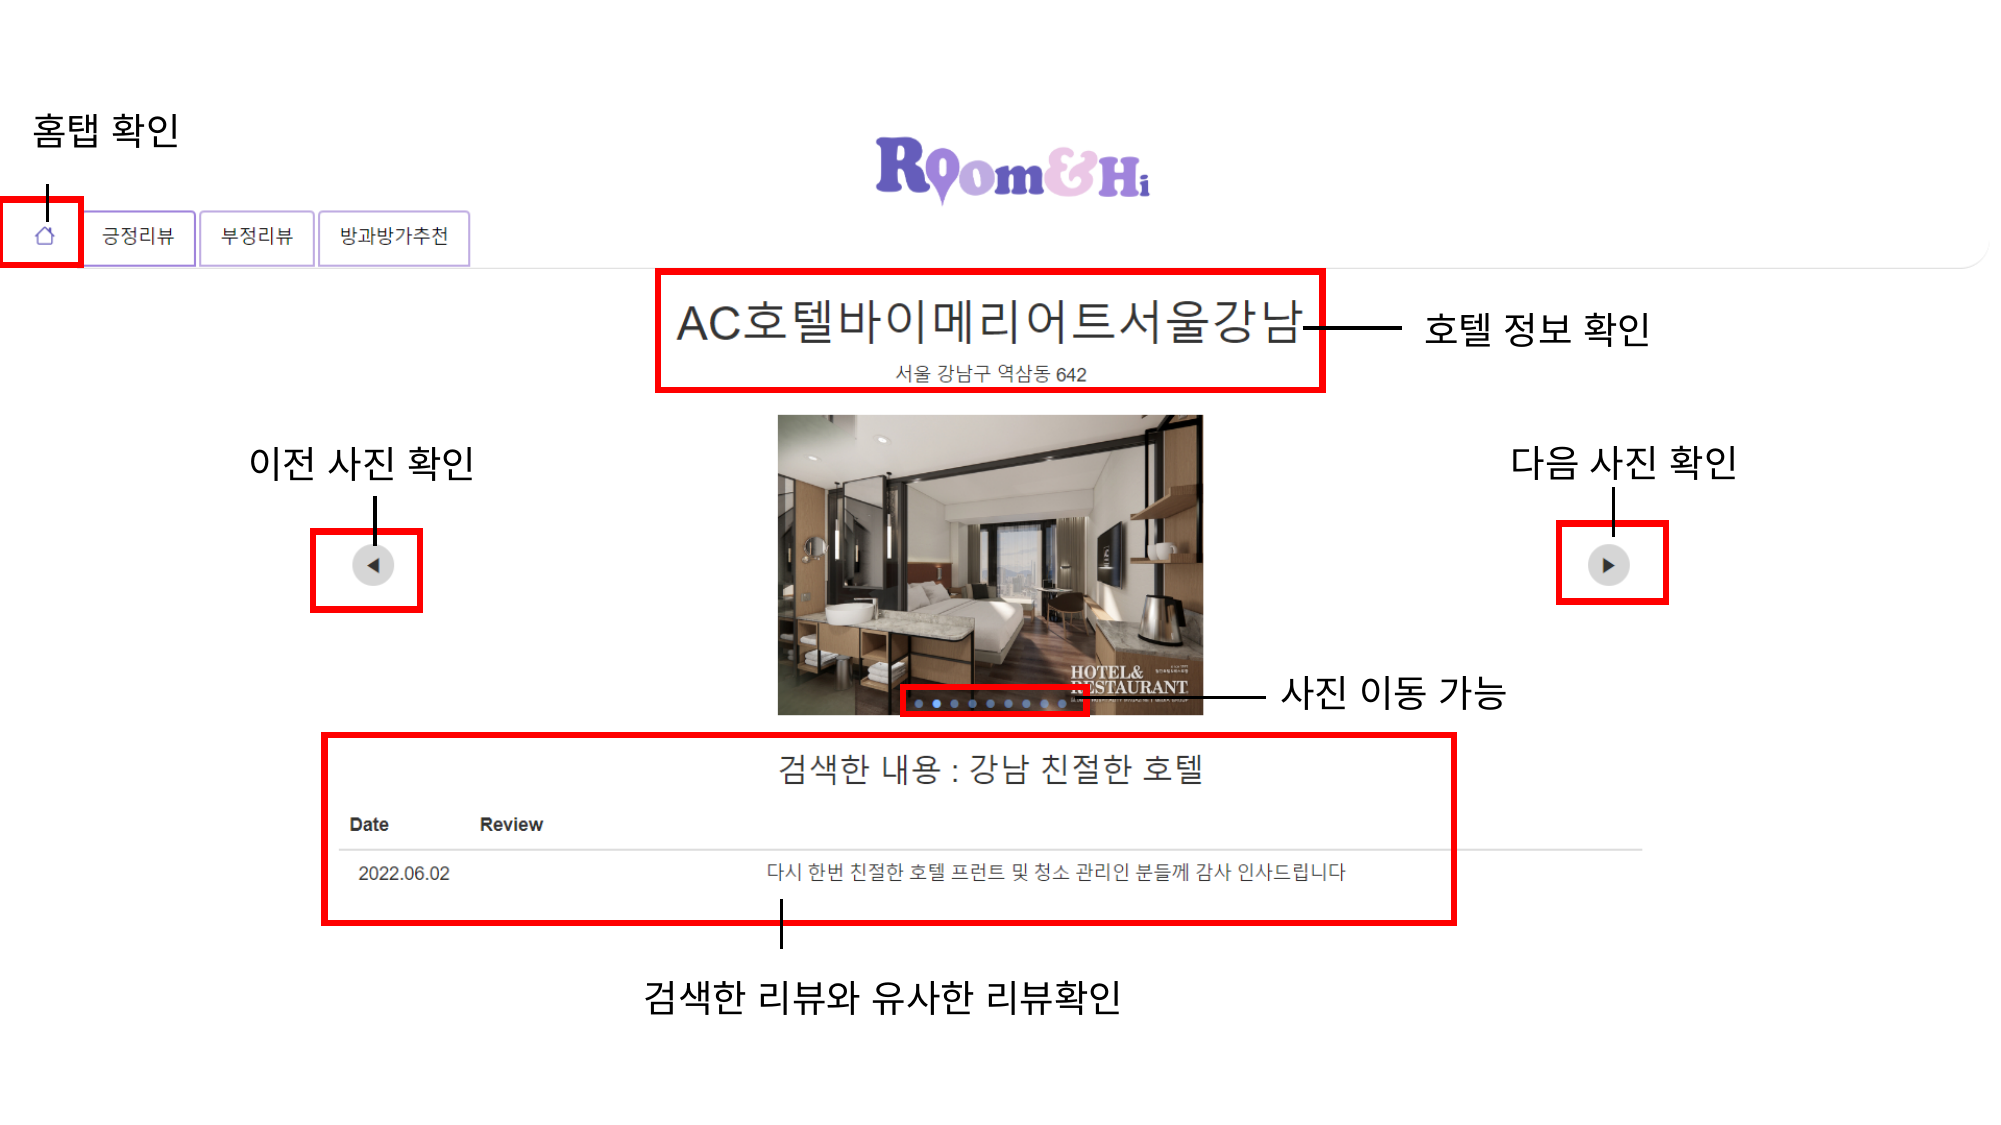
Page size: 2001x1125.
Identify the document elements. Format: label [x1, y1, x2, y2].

picture [0, 102, 2000, 1026]
